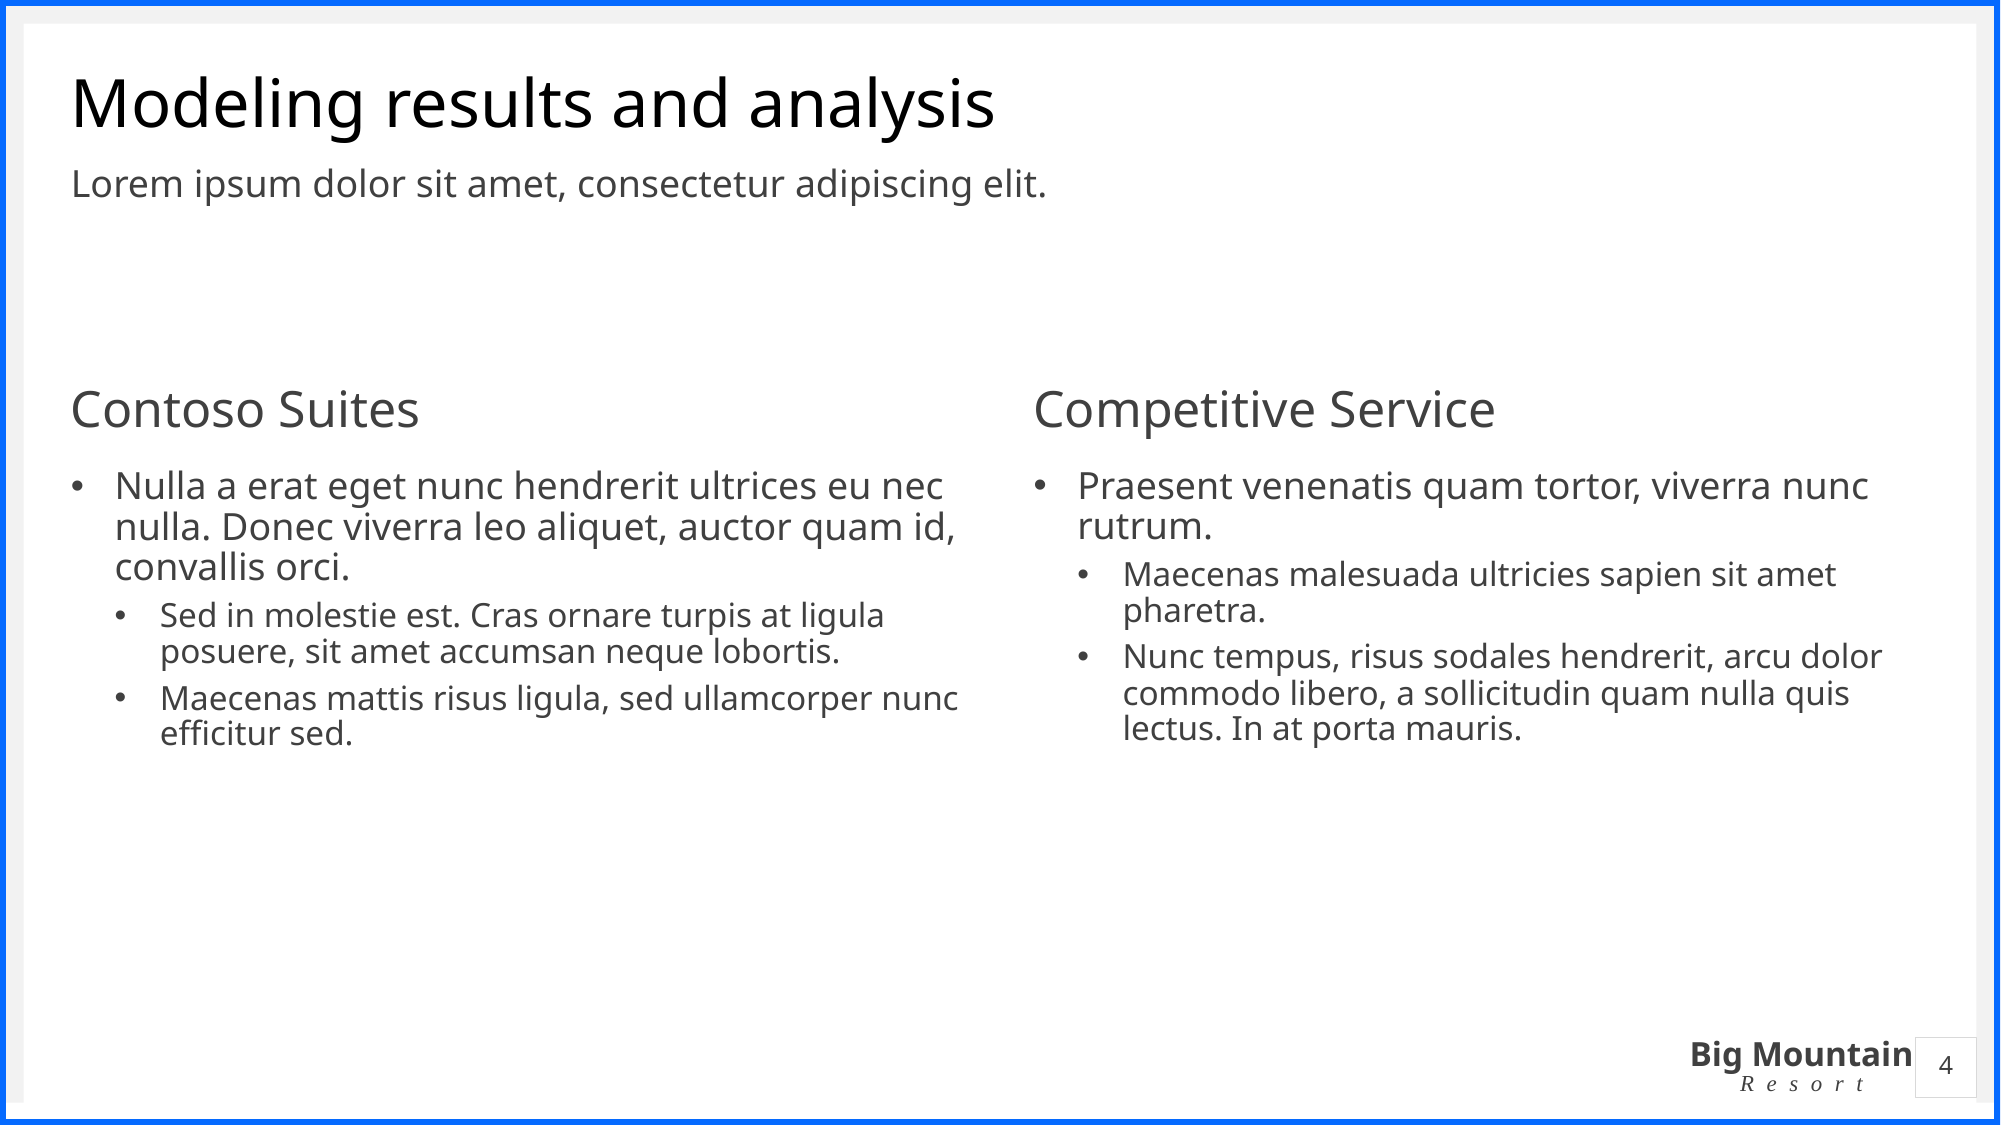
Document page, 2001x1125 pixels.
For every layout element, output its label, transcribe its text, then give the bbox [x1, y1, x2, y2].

list Nulla a erat eget nunc hendrerit ultrices eu nec nulla. Donec viverra leo aliquet, auctor quam id, convallis orci. Sed in molestie est. Cras ornare turpis at ligula posuere, sit amet accumsan neque lobortis. Maecenas mattis risus ligula, sed ullamcorper nunc efficitur sed. [70, 467, 969, 774]
list Lorem ipsum dolor sit amet, consectetur adipiscing elit. [70, 165, 1931, 225]
title Modeling results and analysis [70, 70, 1932, 142]
slide_number 4 [1915, 1037, 1977, 1098]
list Praesent venenatis quam tortor, viverra nunc rutrum. Maecenas malesuada ultricies sapien sit amet pharetra. Nunc tempus, risus sodales hendrerit, arcu dolor commodo libero, a sollicitudin quam nulla quis lectus. In at porta mauris. [1033, 466, 1932, 773]
list Competitive Service [1033, 384, 1932, 443]
list Contoso Suites [70, 384, 969, 444]
